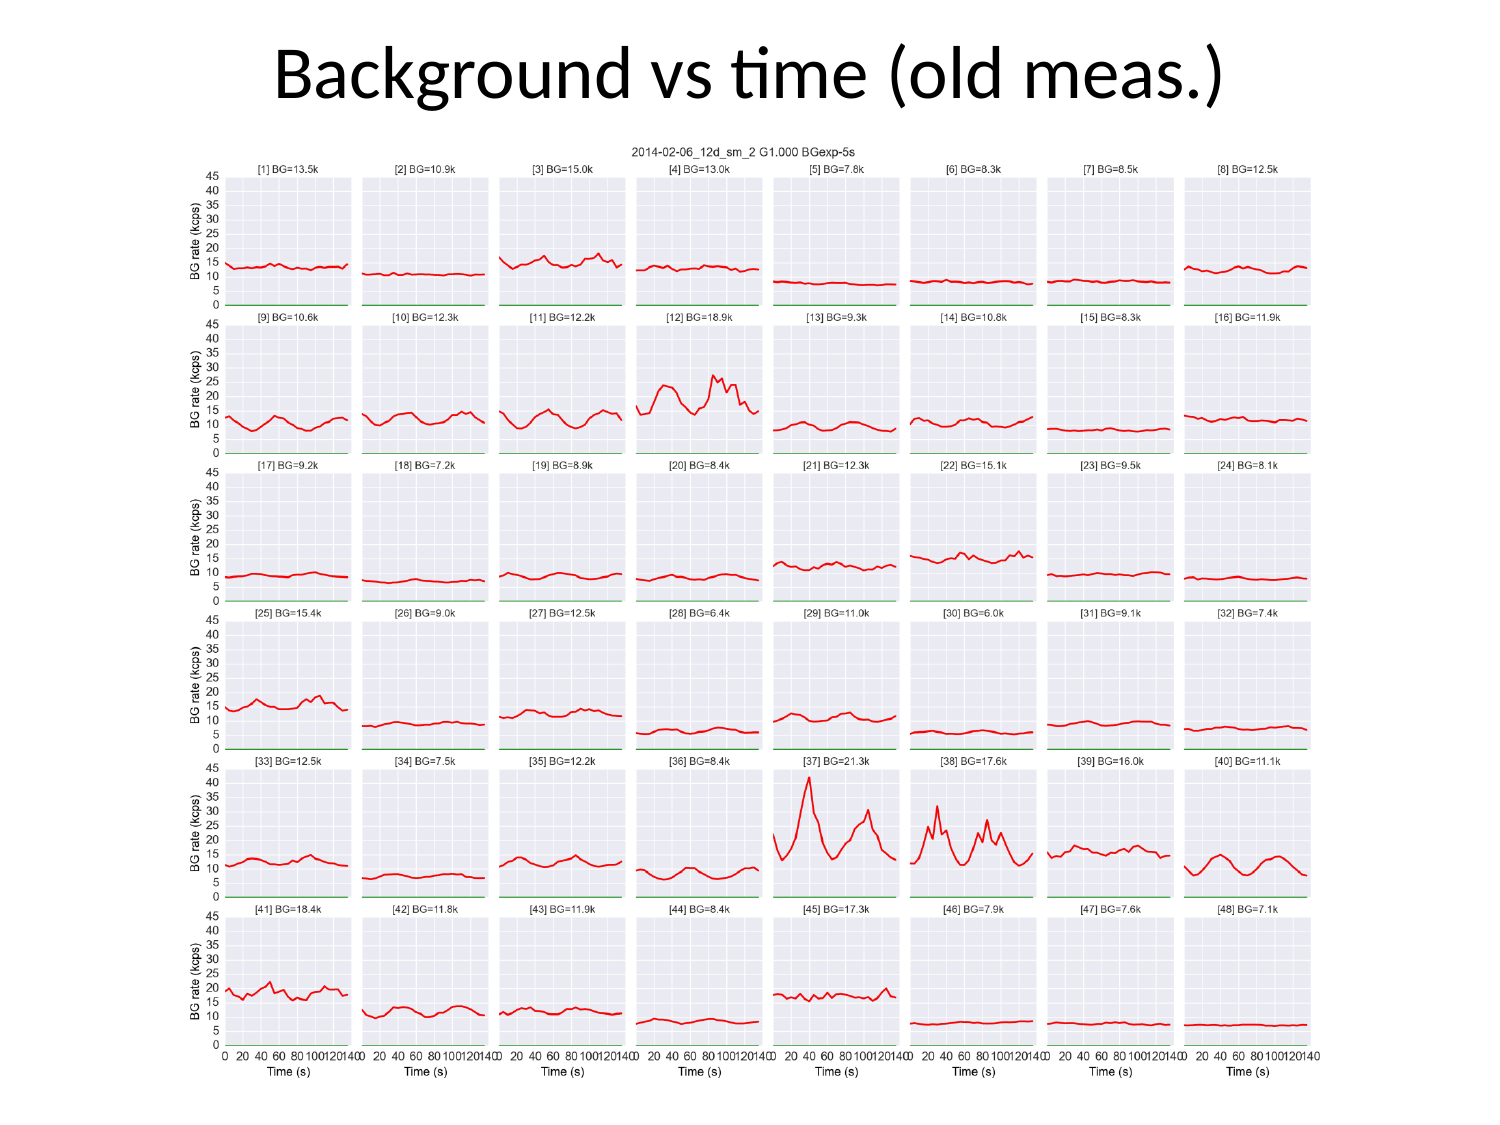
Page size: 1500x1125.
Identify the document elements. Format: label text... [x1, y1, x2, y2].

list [184, 141, 1326, 1084]
title Background vs time (old meas.) [75, 0, 1425, 163]
